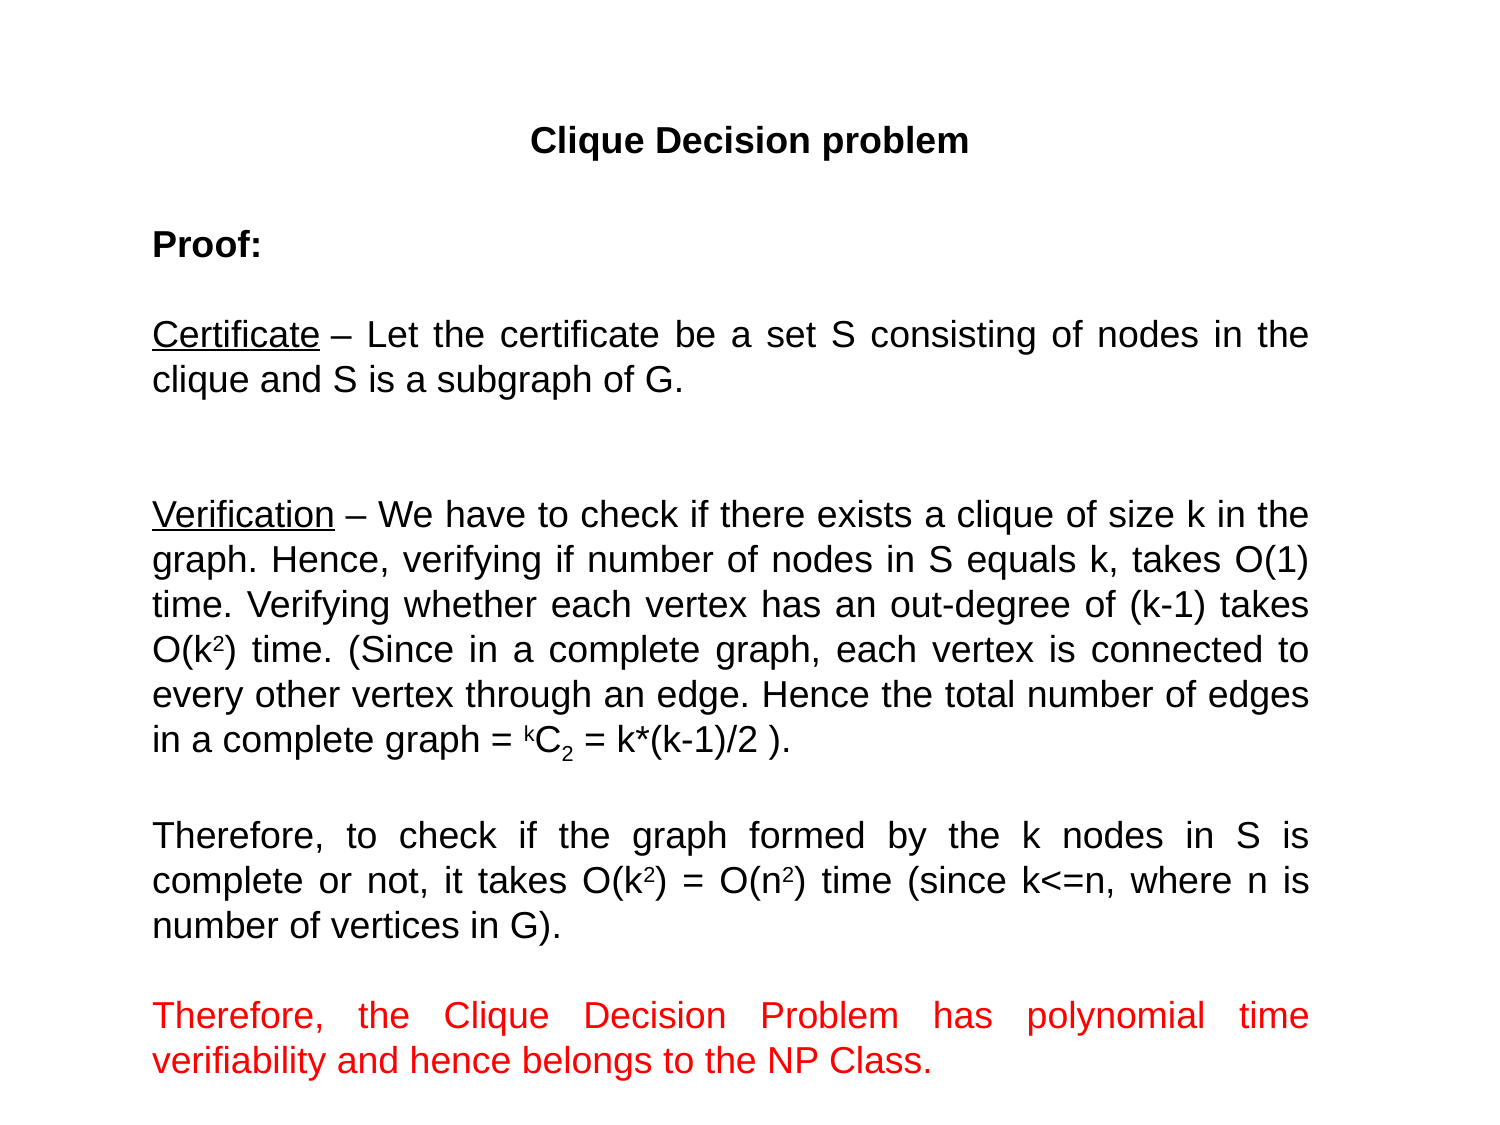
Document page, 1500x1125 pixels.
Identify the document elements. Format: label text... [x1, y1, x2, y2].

title Clique Decision problem [74, 44, 1426, 233]
text_box Proof: Certificate – Let the certificate be a set S consisting of nodes in the clique and S is a subgraph of G. Verification – We have to check if there exists a clique of size k in the graph. Hence, verifying if number of nodes in S equals k, takes O(1) time. Verifying whether each vertex has an out-degree of (k-1) takes O(k2) time. (Since in a complete graph, each vertex is connected to every other vertex through an edge. Hence the total number of edges in a complete graph = kC2 = k*(k-1)/2 ). Therefore, to check if the graph formed by the k nodes in S is complete or not, it takes O(k2) = O(n2) time (since k<=n, where n is number of vertices in G). Therefore, the Clique Decision Problem has polynomial time verifiability and hence belongs to the NP Class. [137, 212, 1325, 1089]
